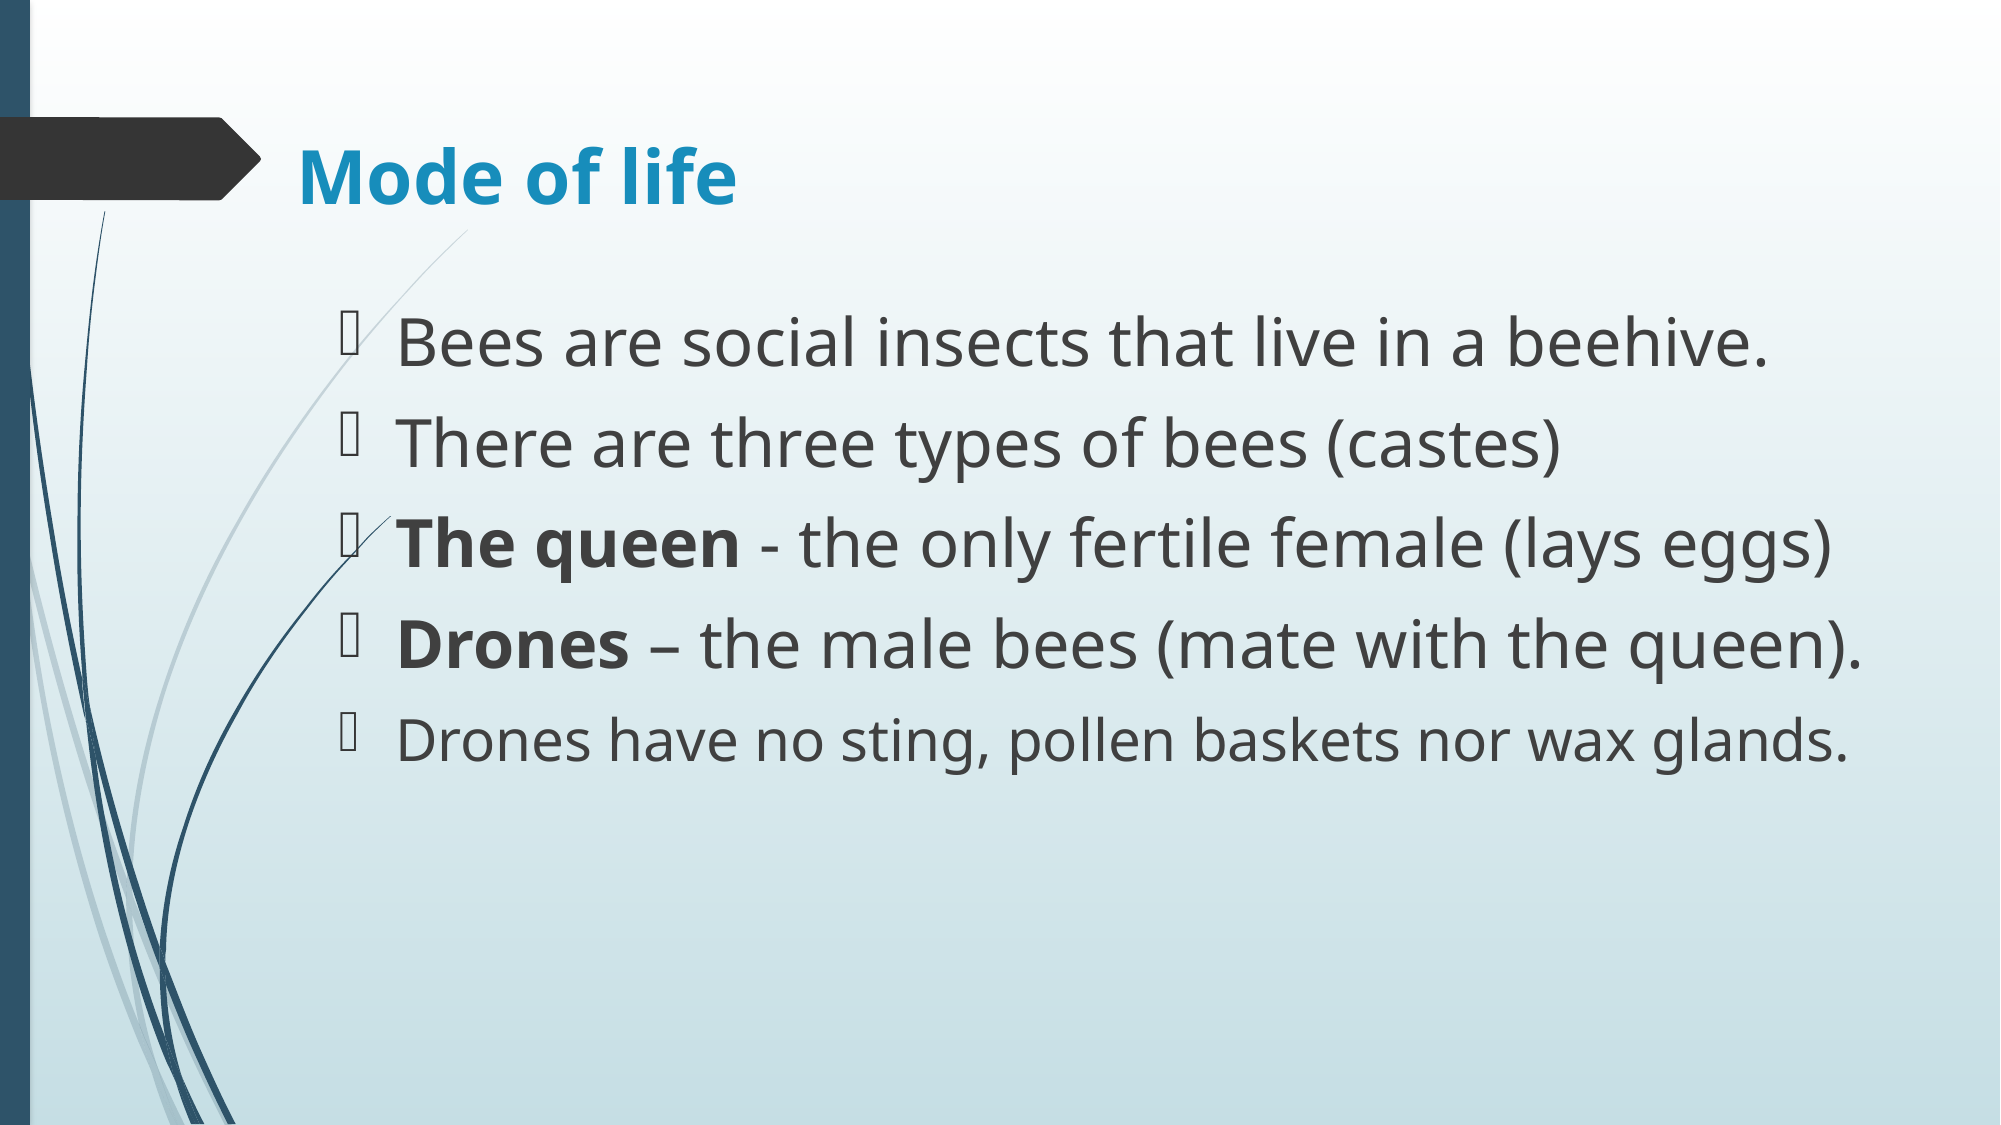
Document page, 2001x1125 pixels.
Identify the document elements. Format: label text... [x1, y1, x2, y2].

title Mode of life [281, 122, 1744, 263]
list Bees are social insects that live in a beehive. There are three types of bees (castes) The queen - the only fertile female (lays eggs) Drones – the male bees (mate with the queen). Drones have no sting, pollen baskets nor wax glands. [323, 292, 1888, 928]
